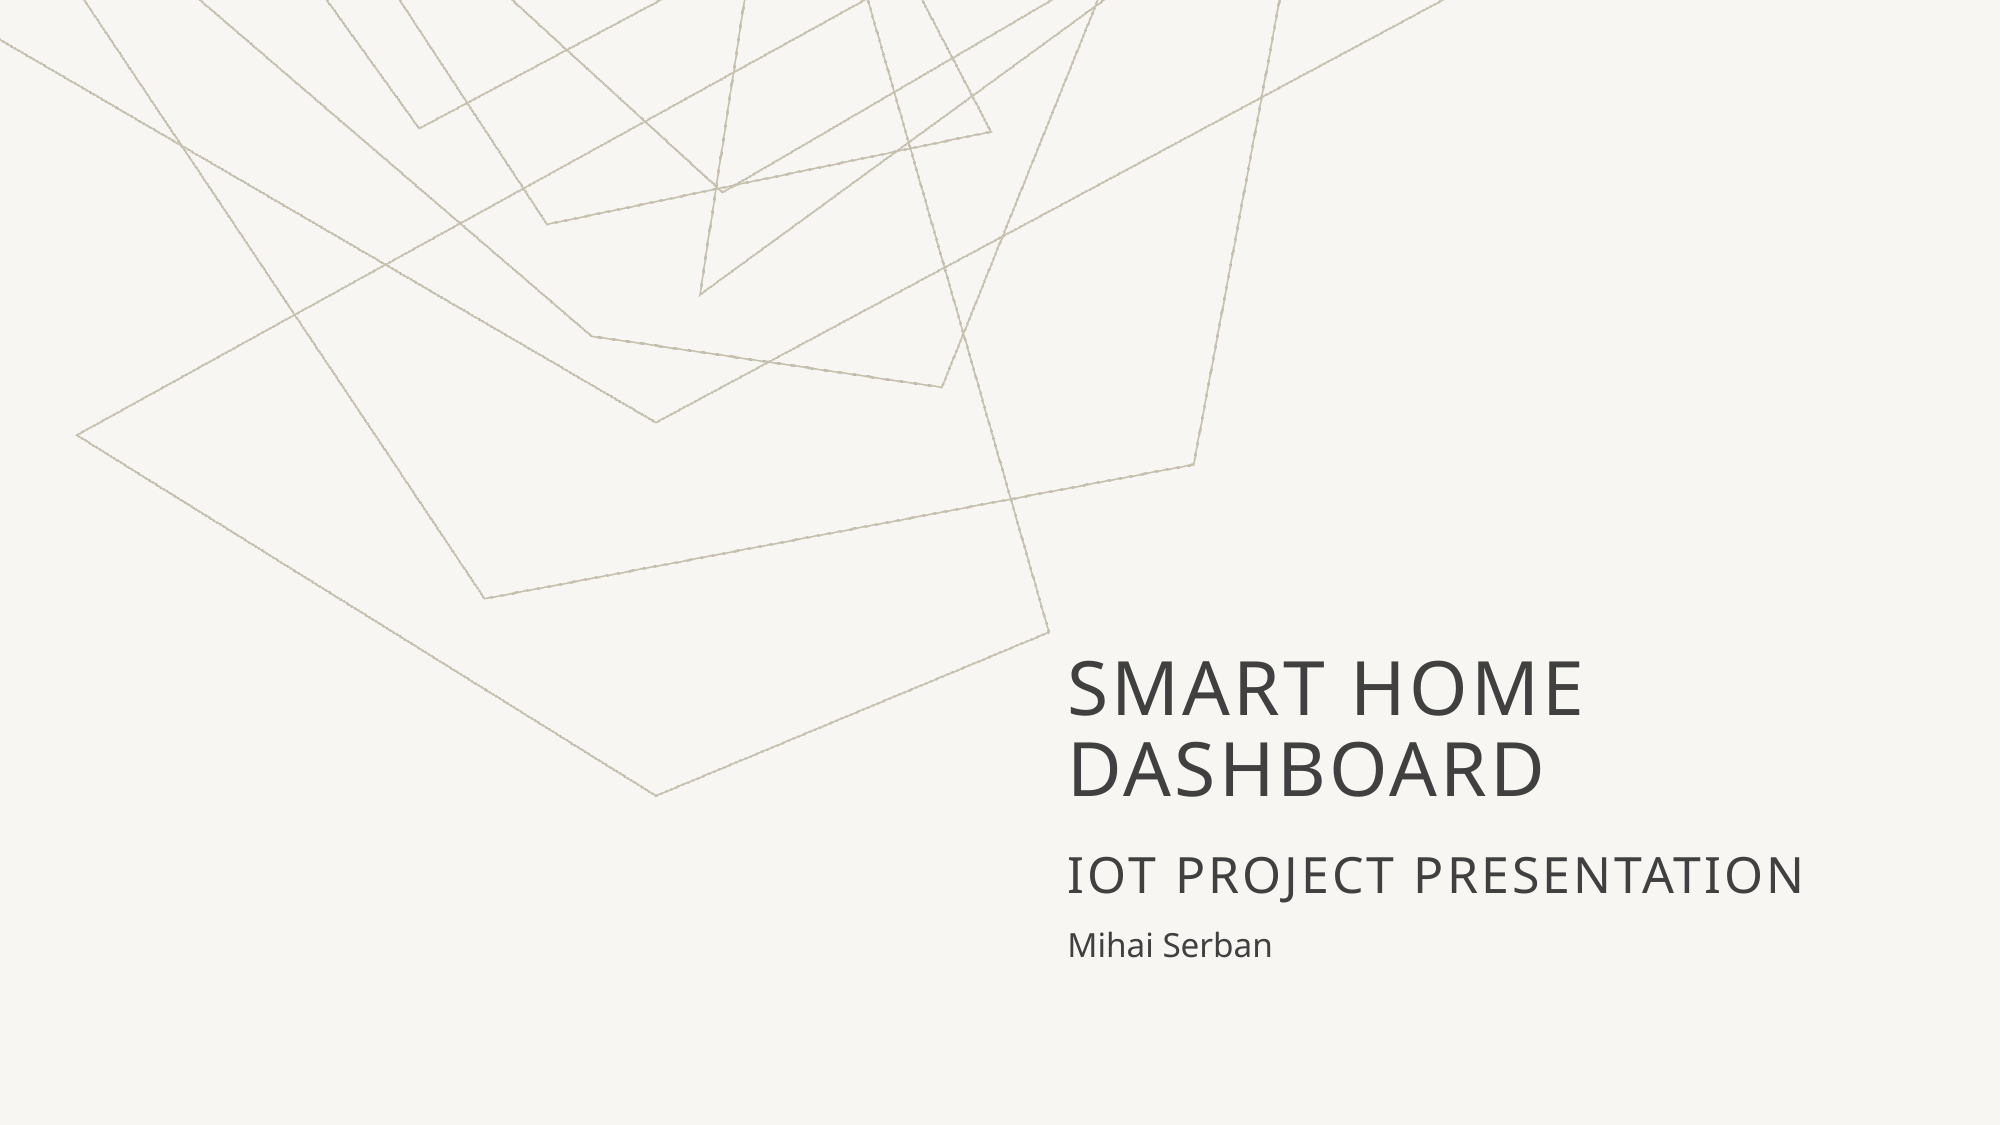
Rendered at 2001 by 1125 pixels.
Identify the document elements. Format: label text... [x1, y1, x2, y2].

subtitle Mihai Serban [1052, 916, 1864, 982]
picture [0, 0, 1557, 830]
text_box Smart Home dashboard [1052, 636, 1864, 821]
title Iot project presentation [1052, 821, 1864, 912]
